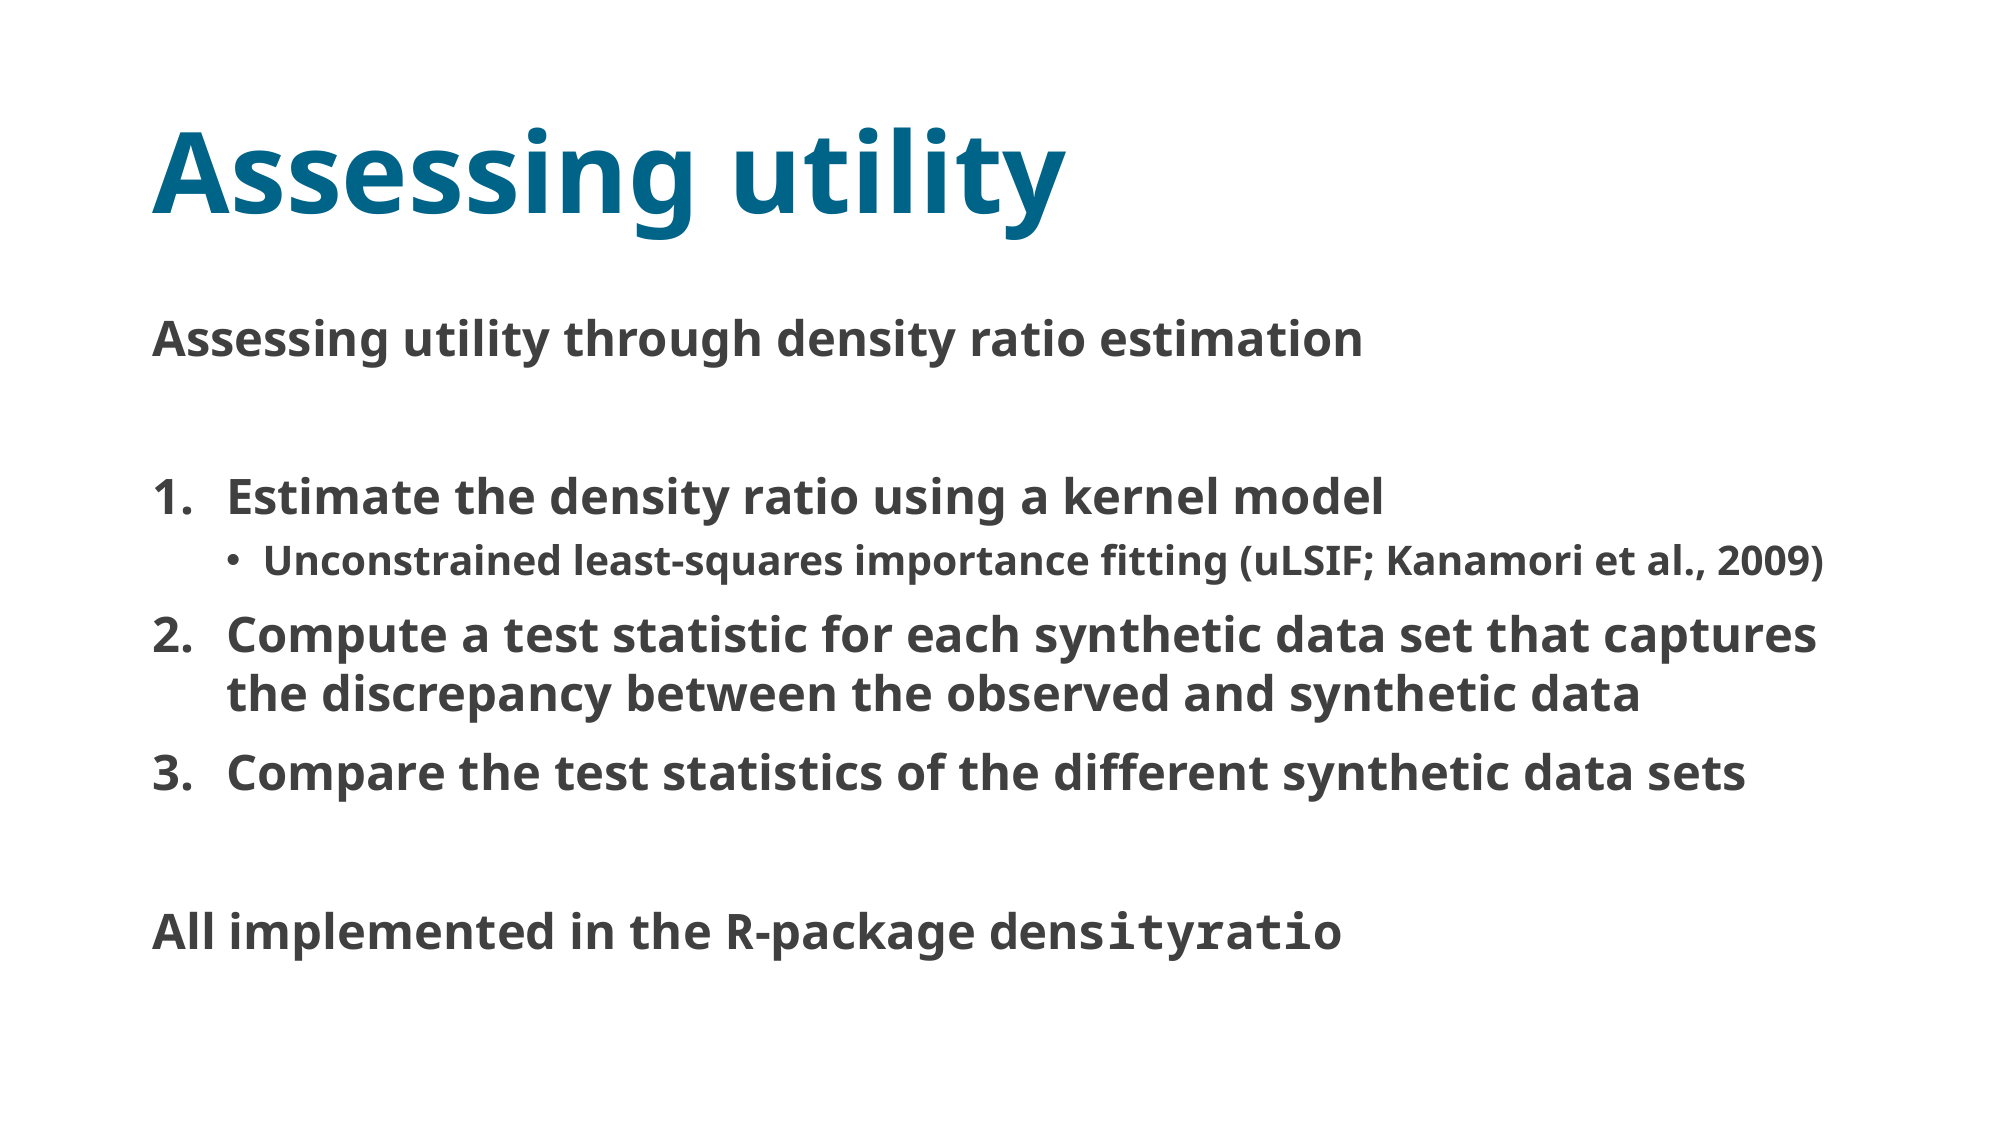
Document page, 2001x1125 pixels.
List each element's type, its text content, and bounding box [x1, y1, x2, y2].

title Assessing utility [137, 59, 1950, 278]
list Assessing utility through density ratio estimation Estimate the density ratio using a kernel model Unconstrained least-squares importance fitting (uLSIF; Kanamori et al., 2009) Compute a test statistic for each synthetic data set that captures the discrepancy between the observed and synthetic data Compare the test statistics of the different synthetic data sets All implemented in the R-package densityratio [137, 299, 1863, 1066]
